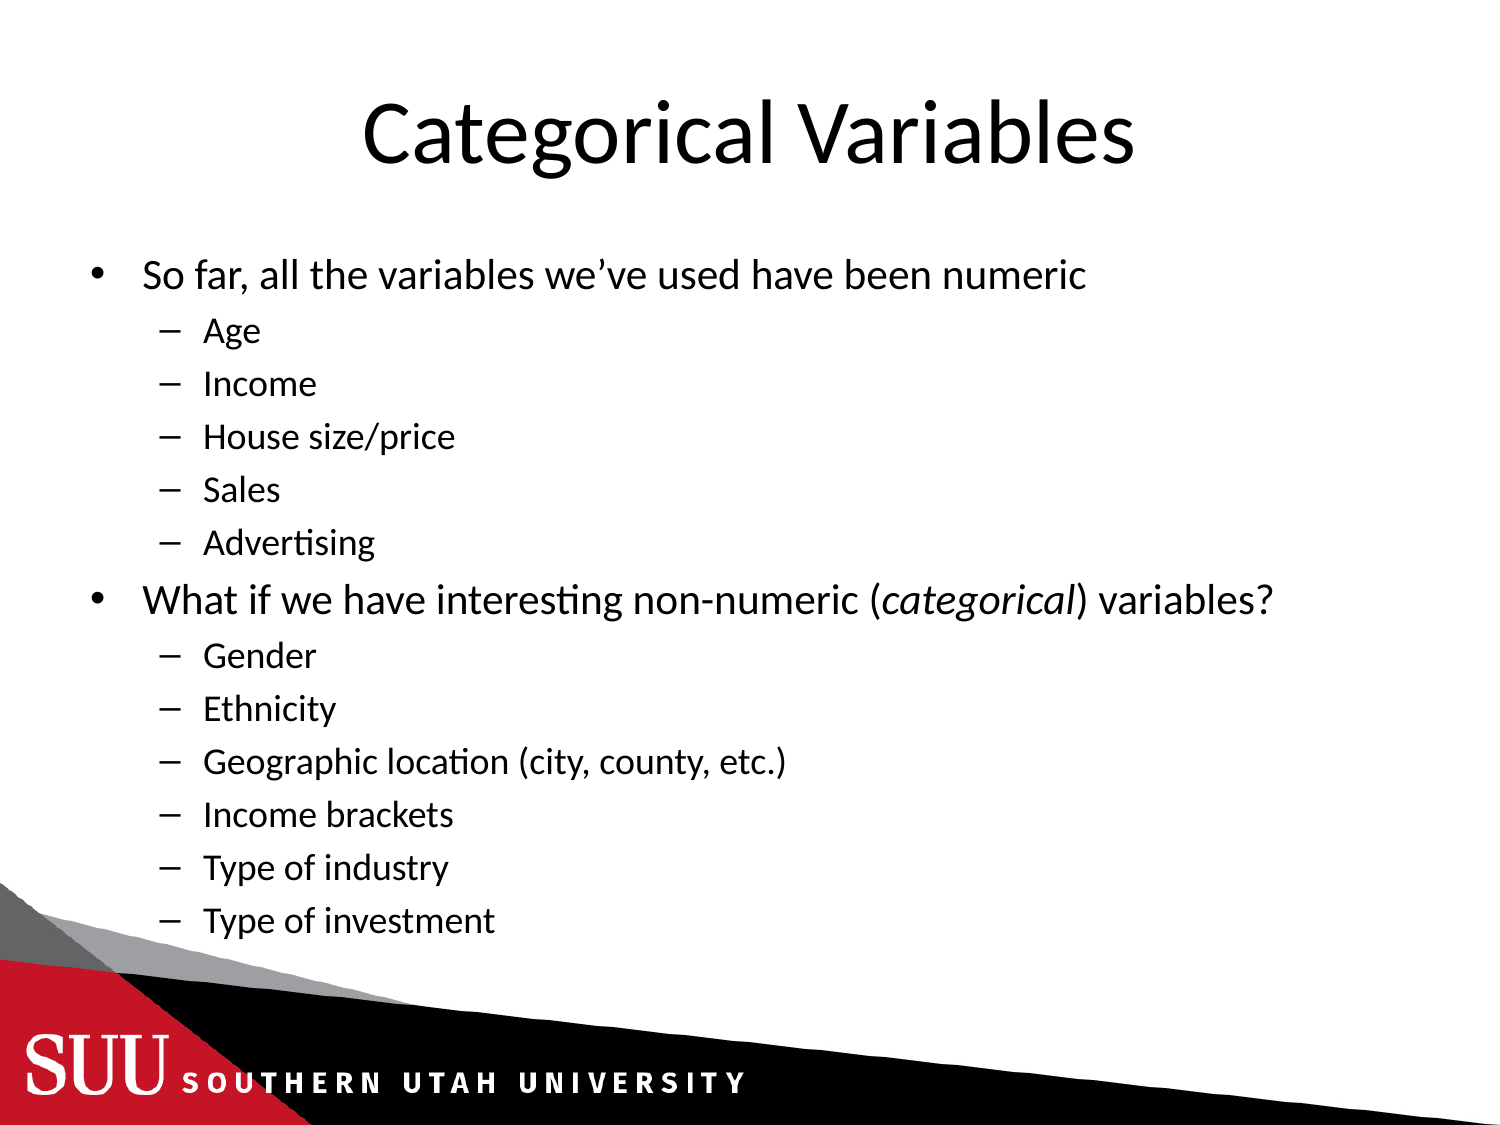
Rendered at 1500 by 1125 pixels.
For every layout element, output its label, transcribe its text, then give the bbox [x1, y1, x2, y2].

list So far, all the variables we’ve used have been numeric Age Income House size/price Sales Advertising What if we have interesting non-numeric (categorical) variables? Gender Ethnicity Geographic location (city, county, etc.) Income brackets Type of industry Type of investment [75, 238, 1425, 950]
picture [0, 0, 1500, 1125]
title Categorical Variables [75, 33, 1425, 221]
